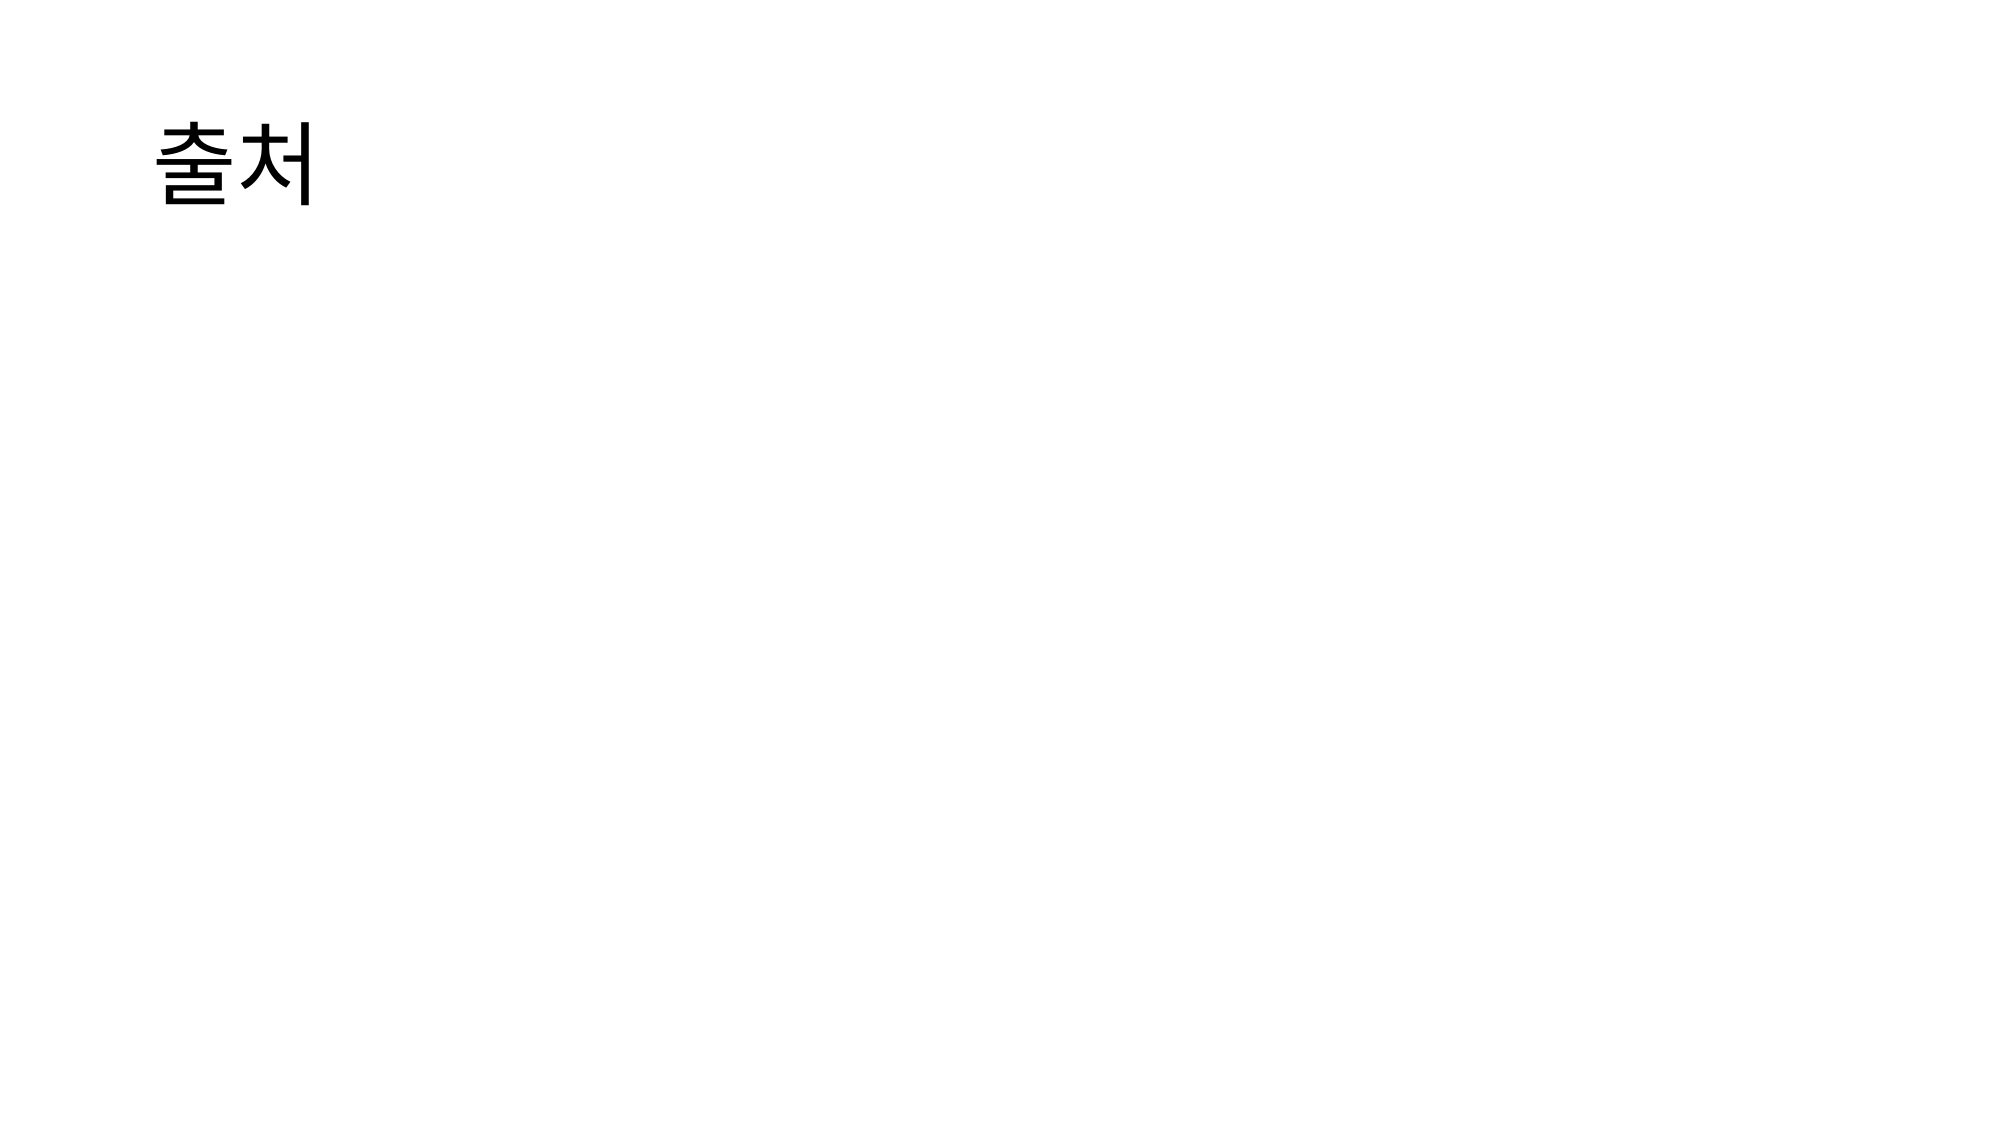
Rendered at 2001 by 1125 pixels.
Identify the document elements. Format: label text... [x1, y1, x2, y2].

title 출처 [137, 59, 1863, 278]
